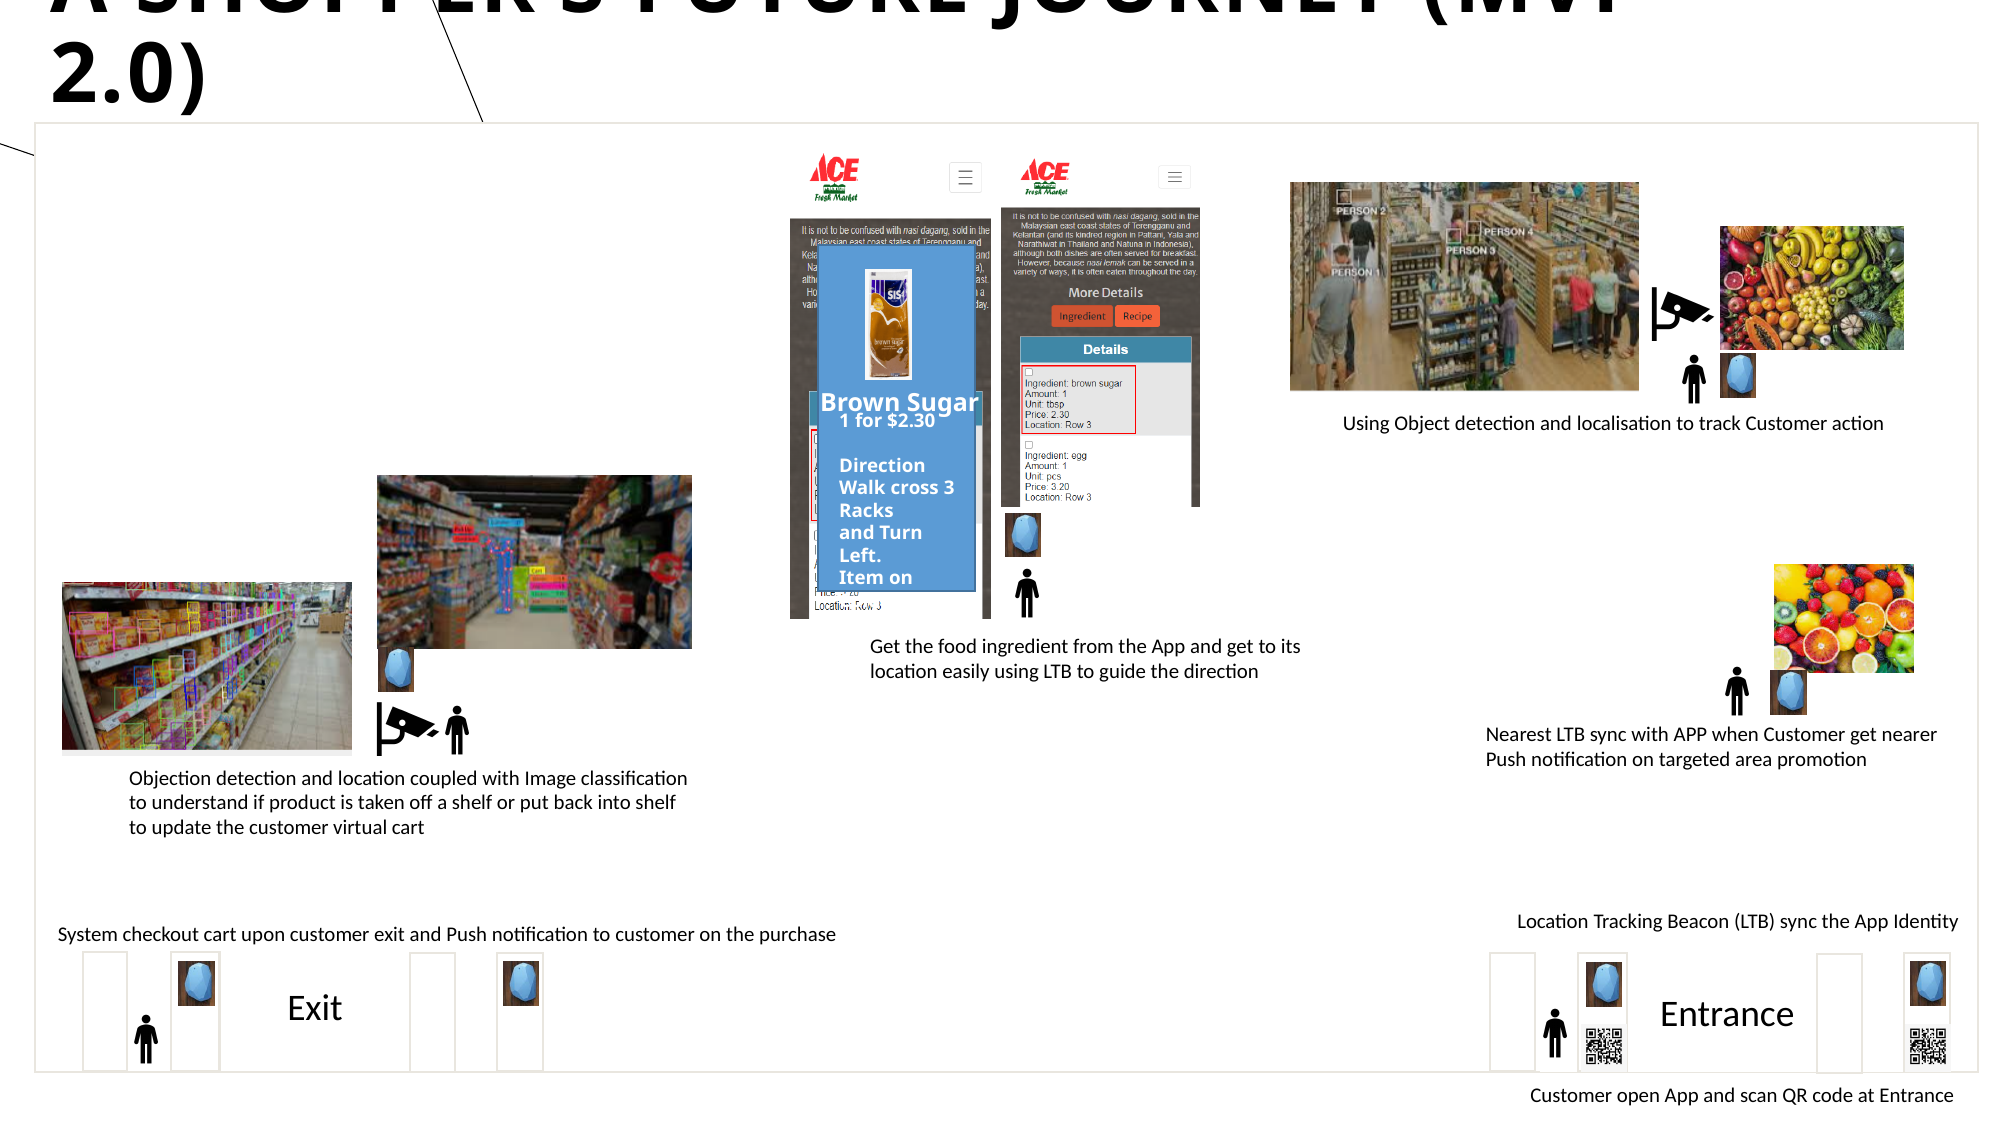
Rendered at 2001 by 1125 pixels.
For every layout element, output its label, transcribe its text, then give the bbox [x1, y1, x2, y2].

text_box [496, 1065, 544, 1072]
title A SHOPPER’S FUTURE JOURNEY (MVP 2.0) [35, 19, 1840, 122]
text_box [39, 913, 856, 1065]
text_box [170, 1065, 221, 1072]
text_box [1466, 564, 1958, 779]
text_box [790, 140, 1344, 692]
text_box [1497, 900, 1979, 1116]
text_box [82, 1065, 128, 1072]
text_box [62, 476, 709, 848]
text_box [34, 122, 1979, 1073]
text_box [1489, 952, 1497, 1073]
text_box [409, 1065, 456, 1073]
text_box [1344, 182, 1904, 443]
